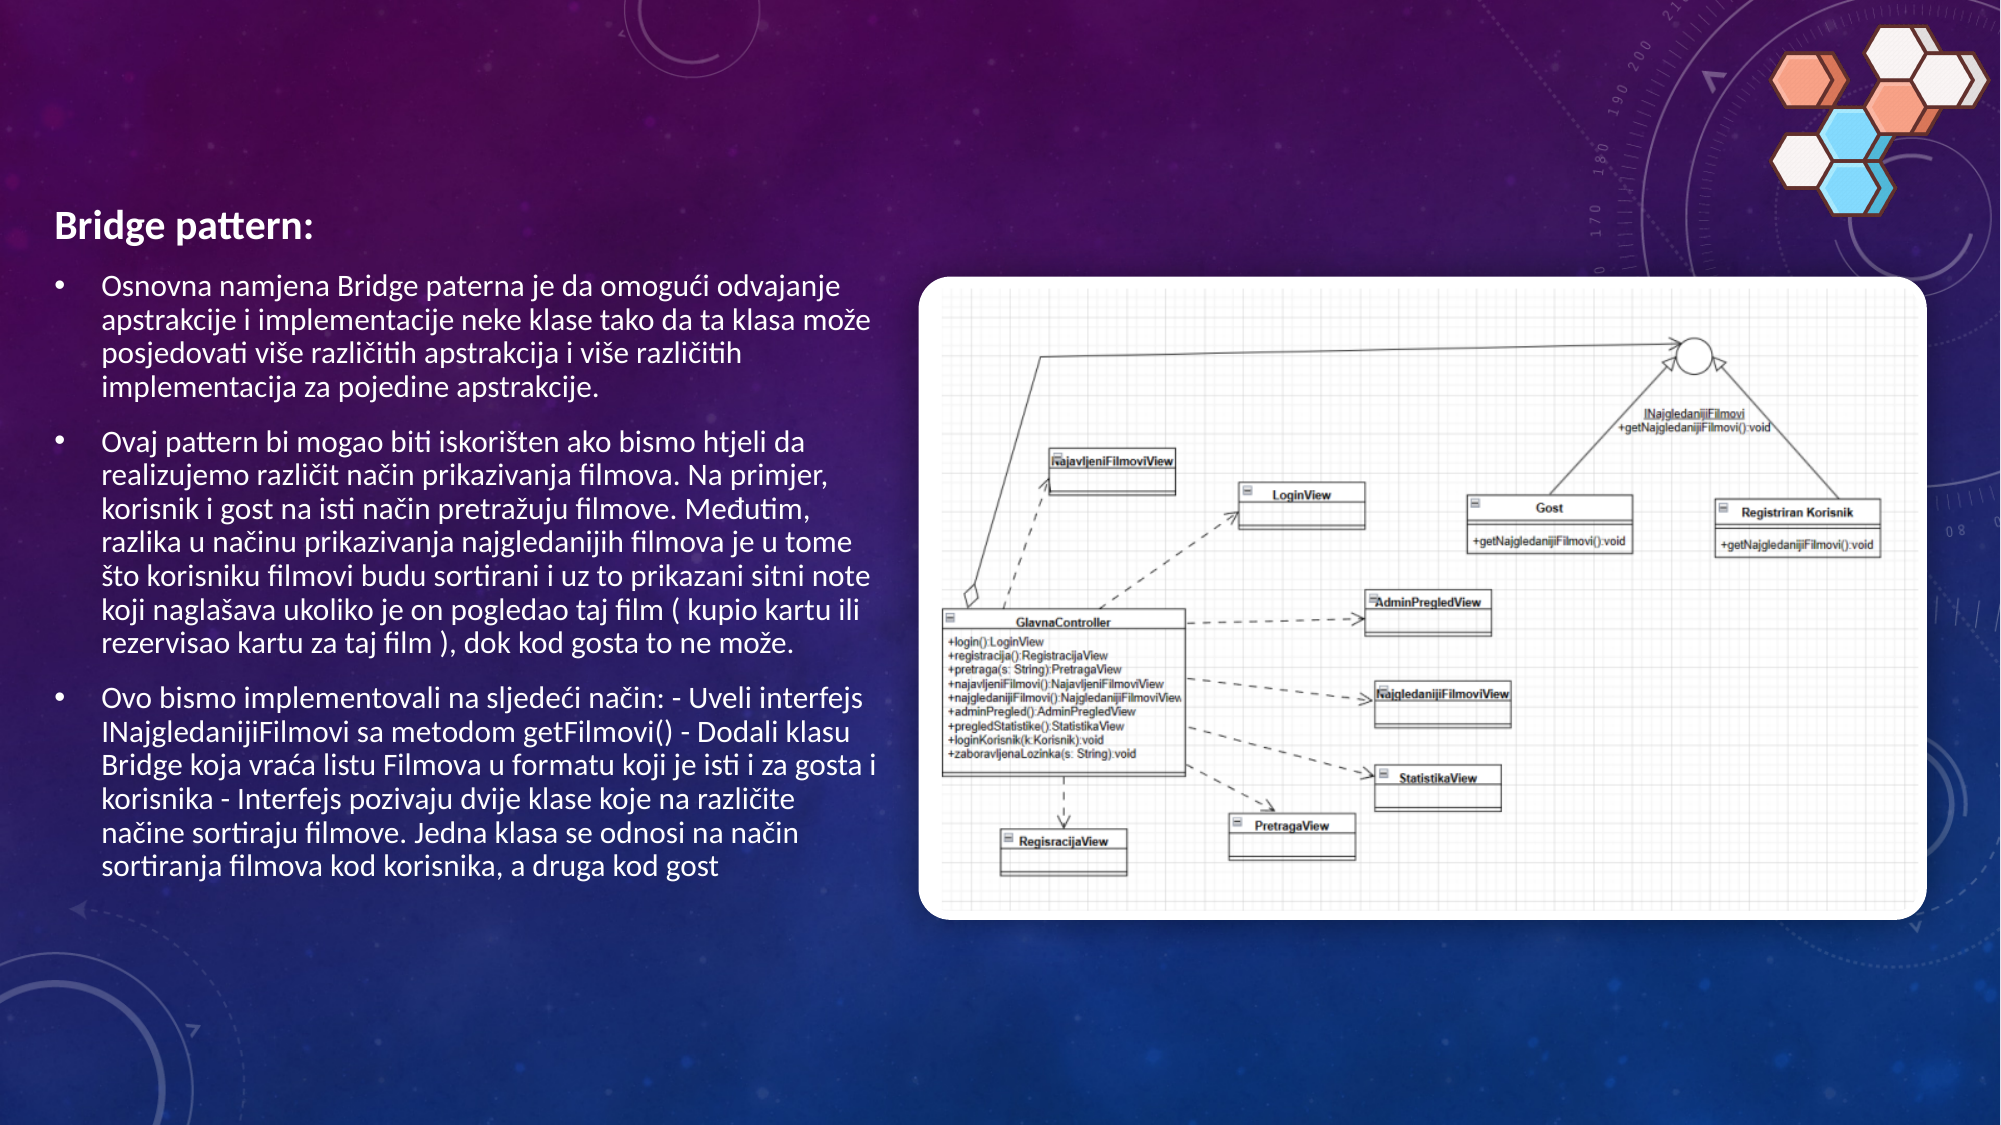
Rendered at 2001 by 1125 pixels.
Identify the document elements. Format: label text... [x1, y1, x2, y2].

list Bridge pattern: Osnovna namjena Bridge paterna je da omogući odvajanje apstrakcije i implementacije neke klase tako da ta klasa može posjedovati više različitih apstrakcija i više različitih implementacija za pojedine apstrakcije. Ovaj pattern bi mogao biti iskorišten ako bismo htjeli da realizujemo različit način prikazivanja filmova. Na primjer, korisnik i gost na isti način pretražuju filmove. Međutim, razlika u načinu prikazivanja najgledanijih filmova je u tome što korisniku filmovi budu sortirani i uz to prikazani sitni note koji naglašava ukoliko je on pogledao taj film ( kupio kartu ili rezervisao kartu za taj film ), dok kod gosta to ne može. Ovo bismo implementovali na sljedeći način: - Uveli interfejs INajgledanijiFilmovi sa metodom getFilmovi() - Dodali klasu Bridge koja vraća listu Filmova u formatu koji je isti i za gosta i korisnika - Interfejs pozivaju dvije klase koje na različite načine sortiraju filmove. Jedna klasa se odnosi na način sortiranja filmova kod korisnika, a druga kod gost [39, 0, 897, 1087]
picture [0, 0, 2001, 1125]
